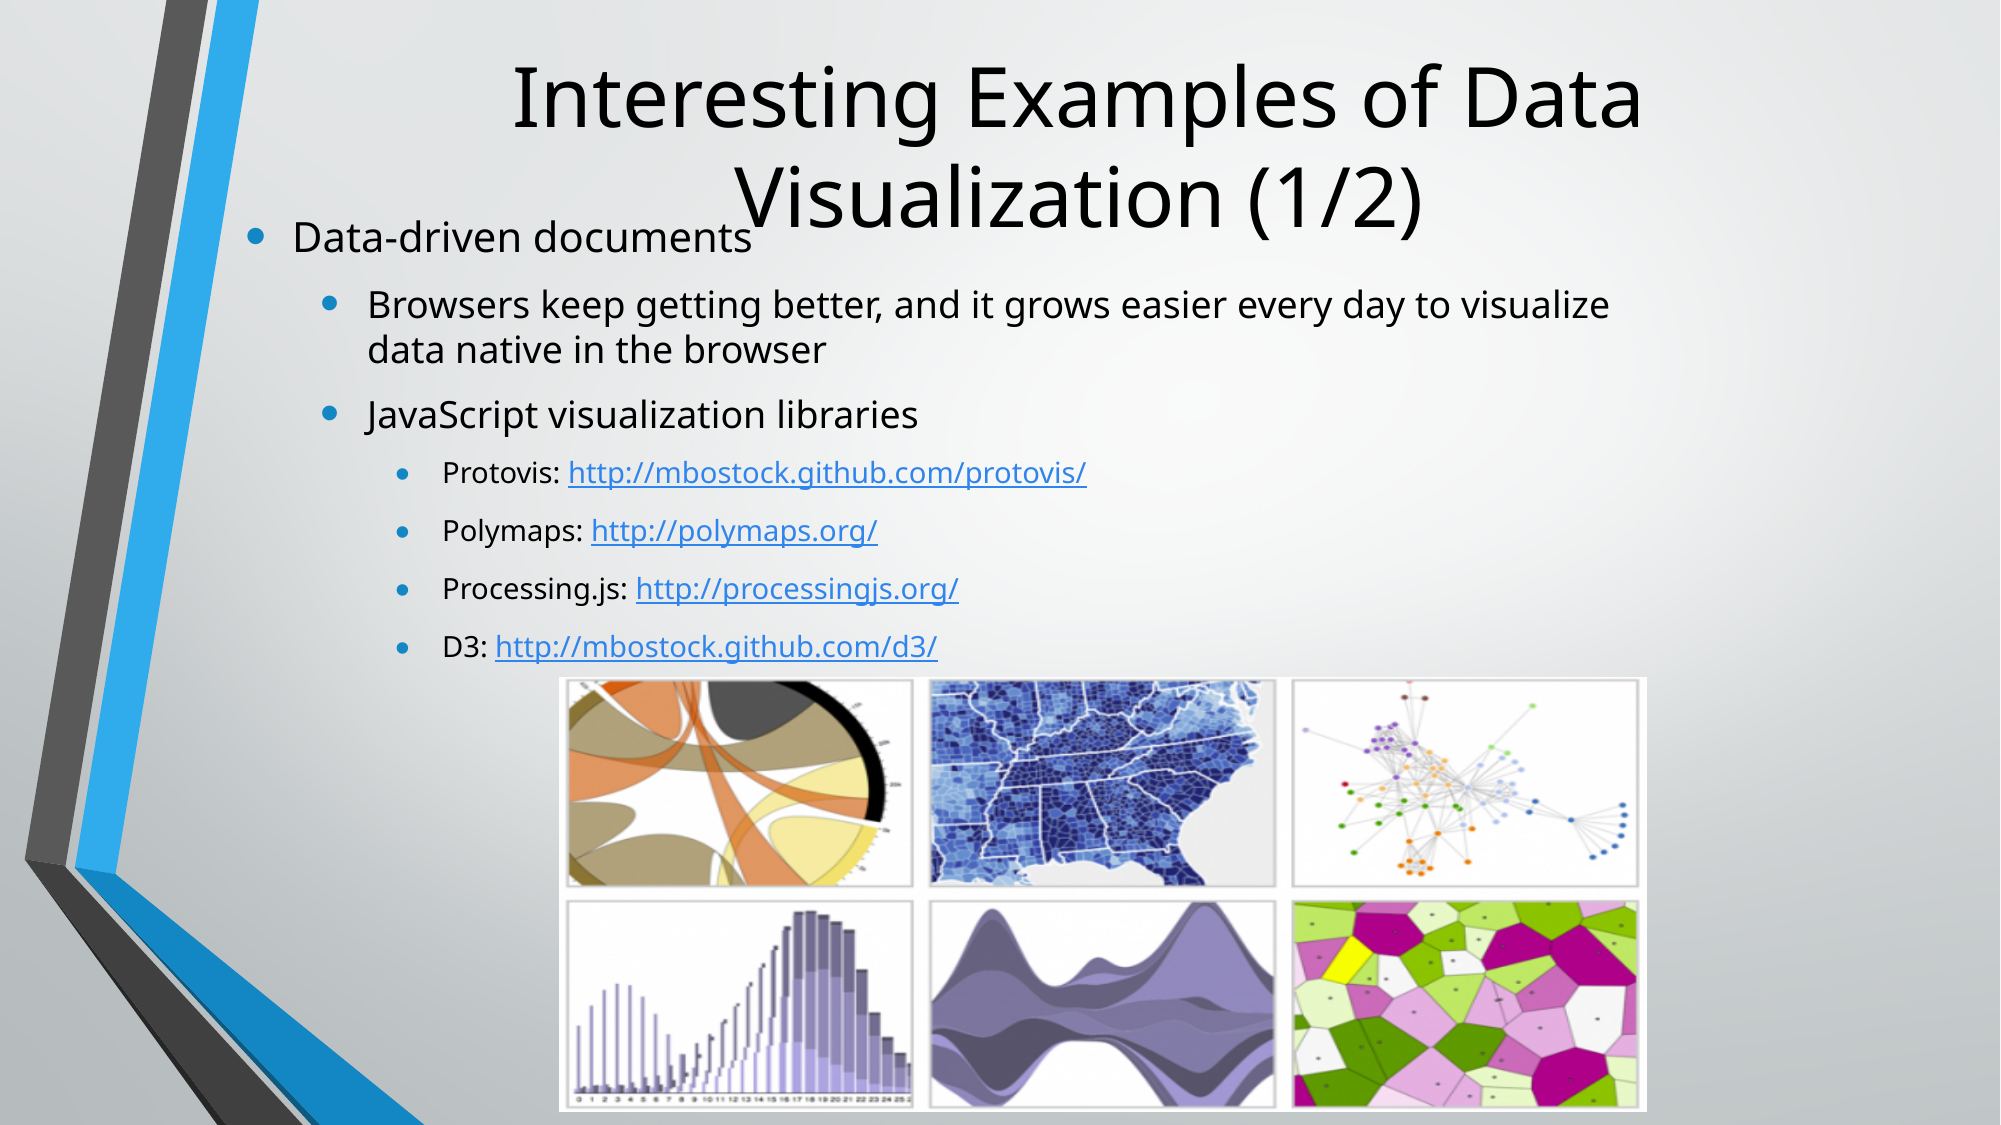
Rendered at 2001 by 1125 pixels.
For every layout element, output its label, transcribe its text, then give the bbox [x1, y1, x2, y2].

list Data-driven documents Browsers keep getting better, and it grows easier every day to visualize data native in the browser JavaScript visualization libraries Protovis: http://mbostock.github.com/protovis/ Polymaps: http://polymaps.org/ Processing.js: http://processingjs.org/ D3: http://mbostock.github.com/d3/ [230, 213, 1676, 749]
title Interesting Examples of Data Visualization (1/2) [257, 0, 1902, 288]
picture [559, 677, 1647, 1112]
